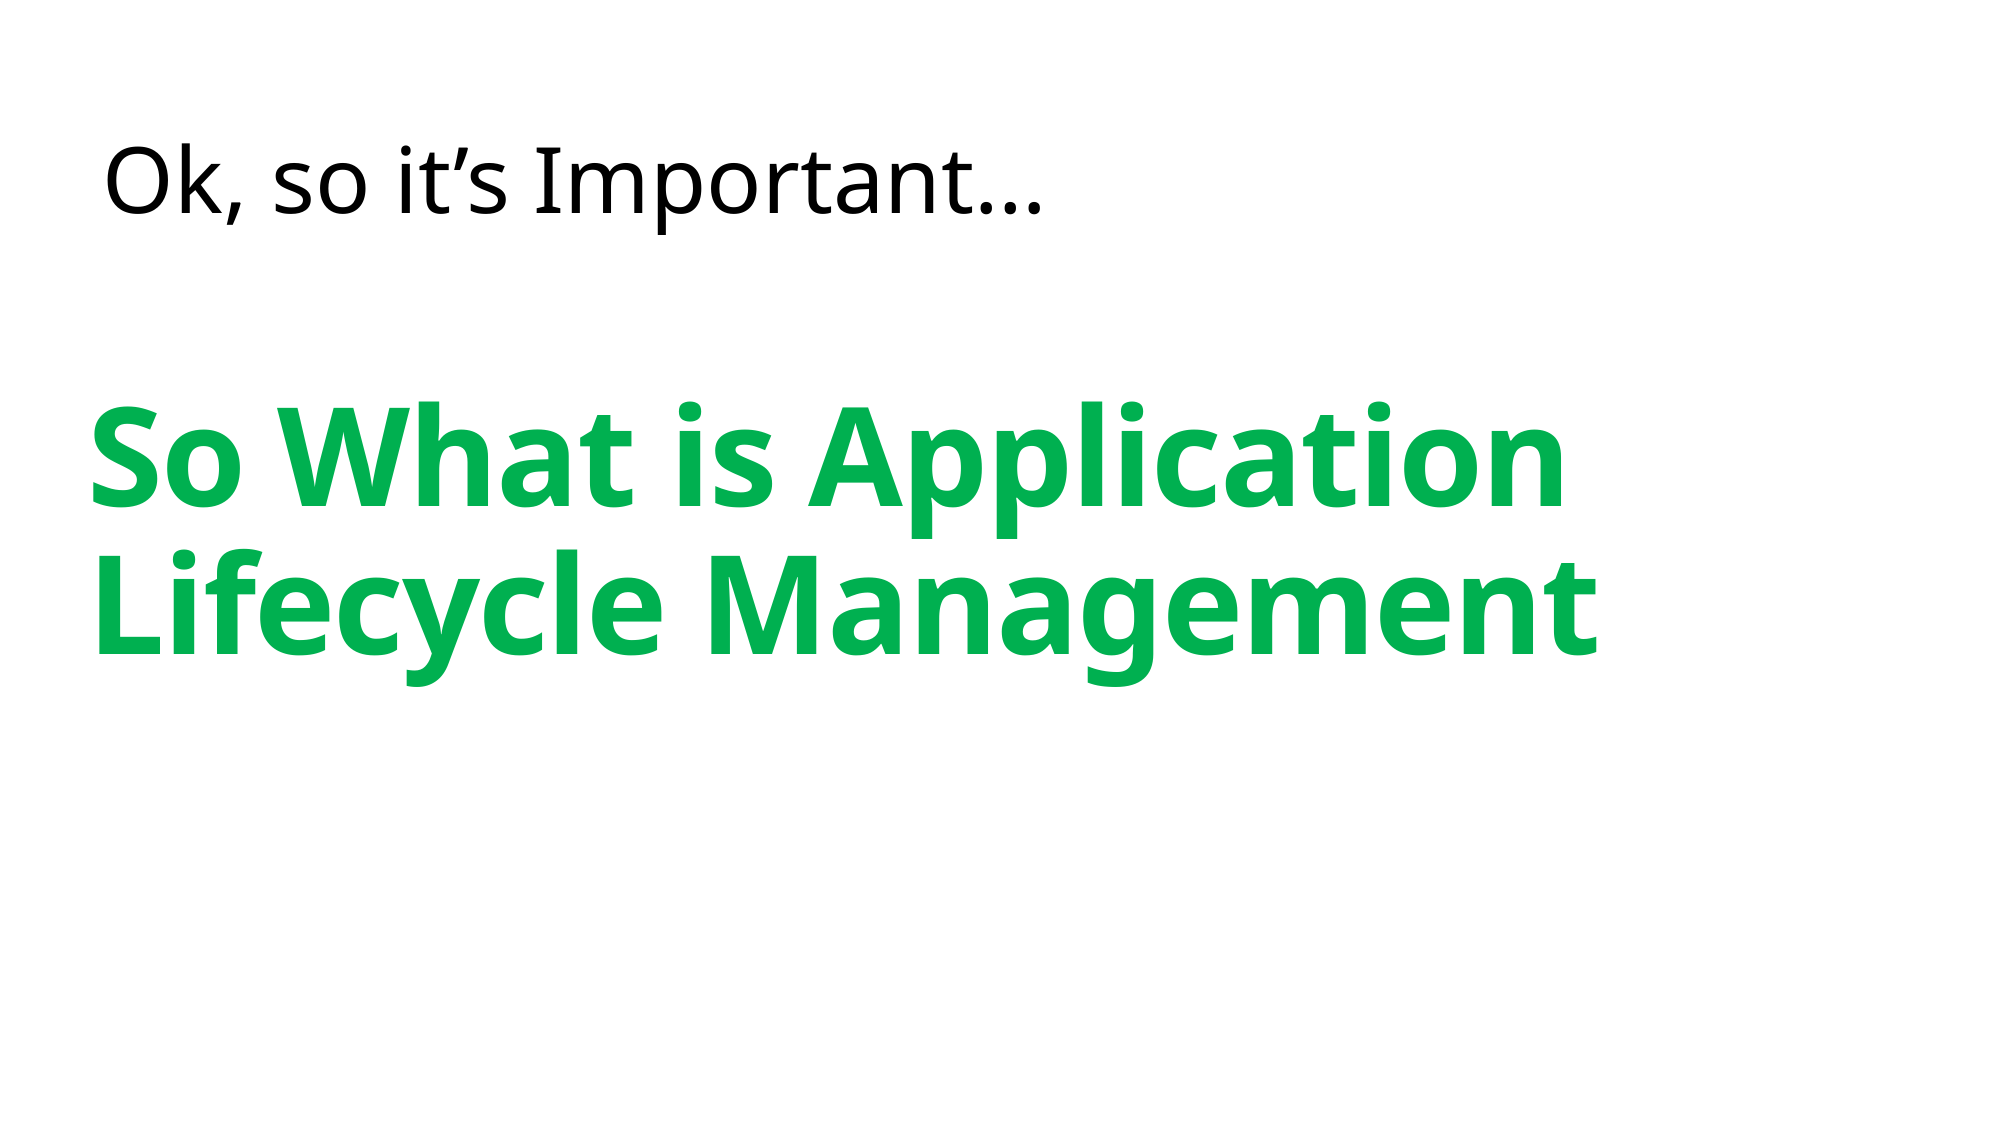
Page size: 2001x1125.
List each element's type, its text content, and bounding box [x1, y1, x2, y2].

text_box So What is Application Lifecycle Management [87, 387, 1917, 685]
title Ok, so it’s Important… [87, 75, 1813, 293]
